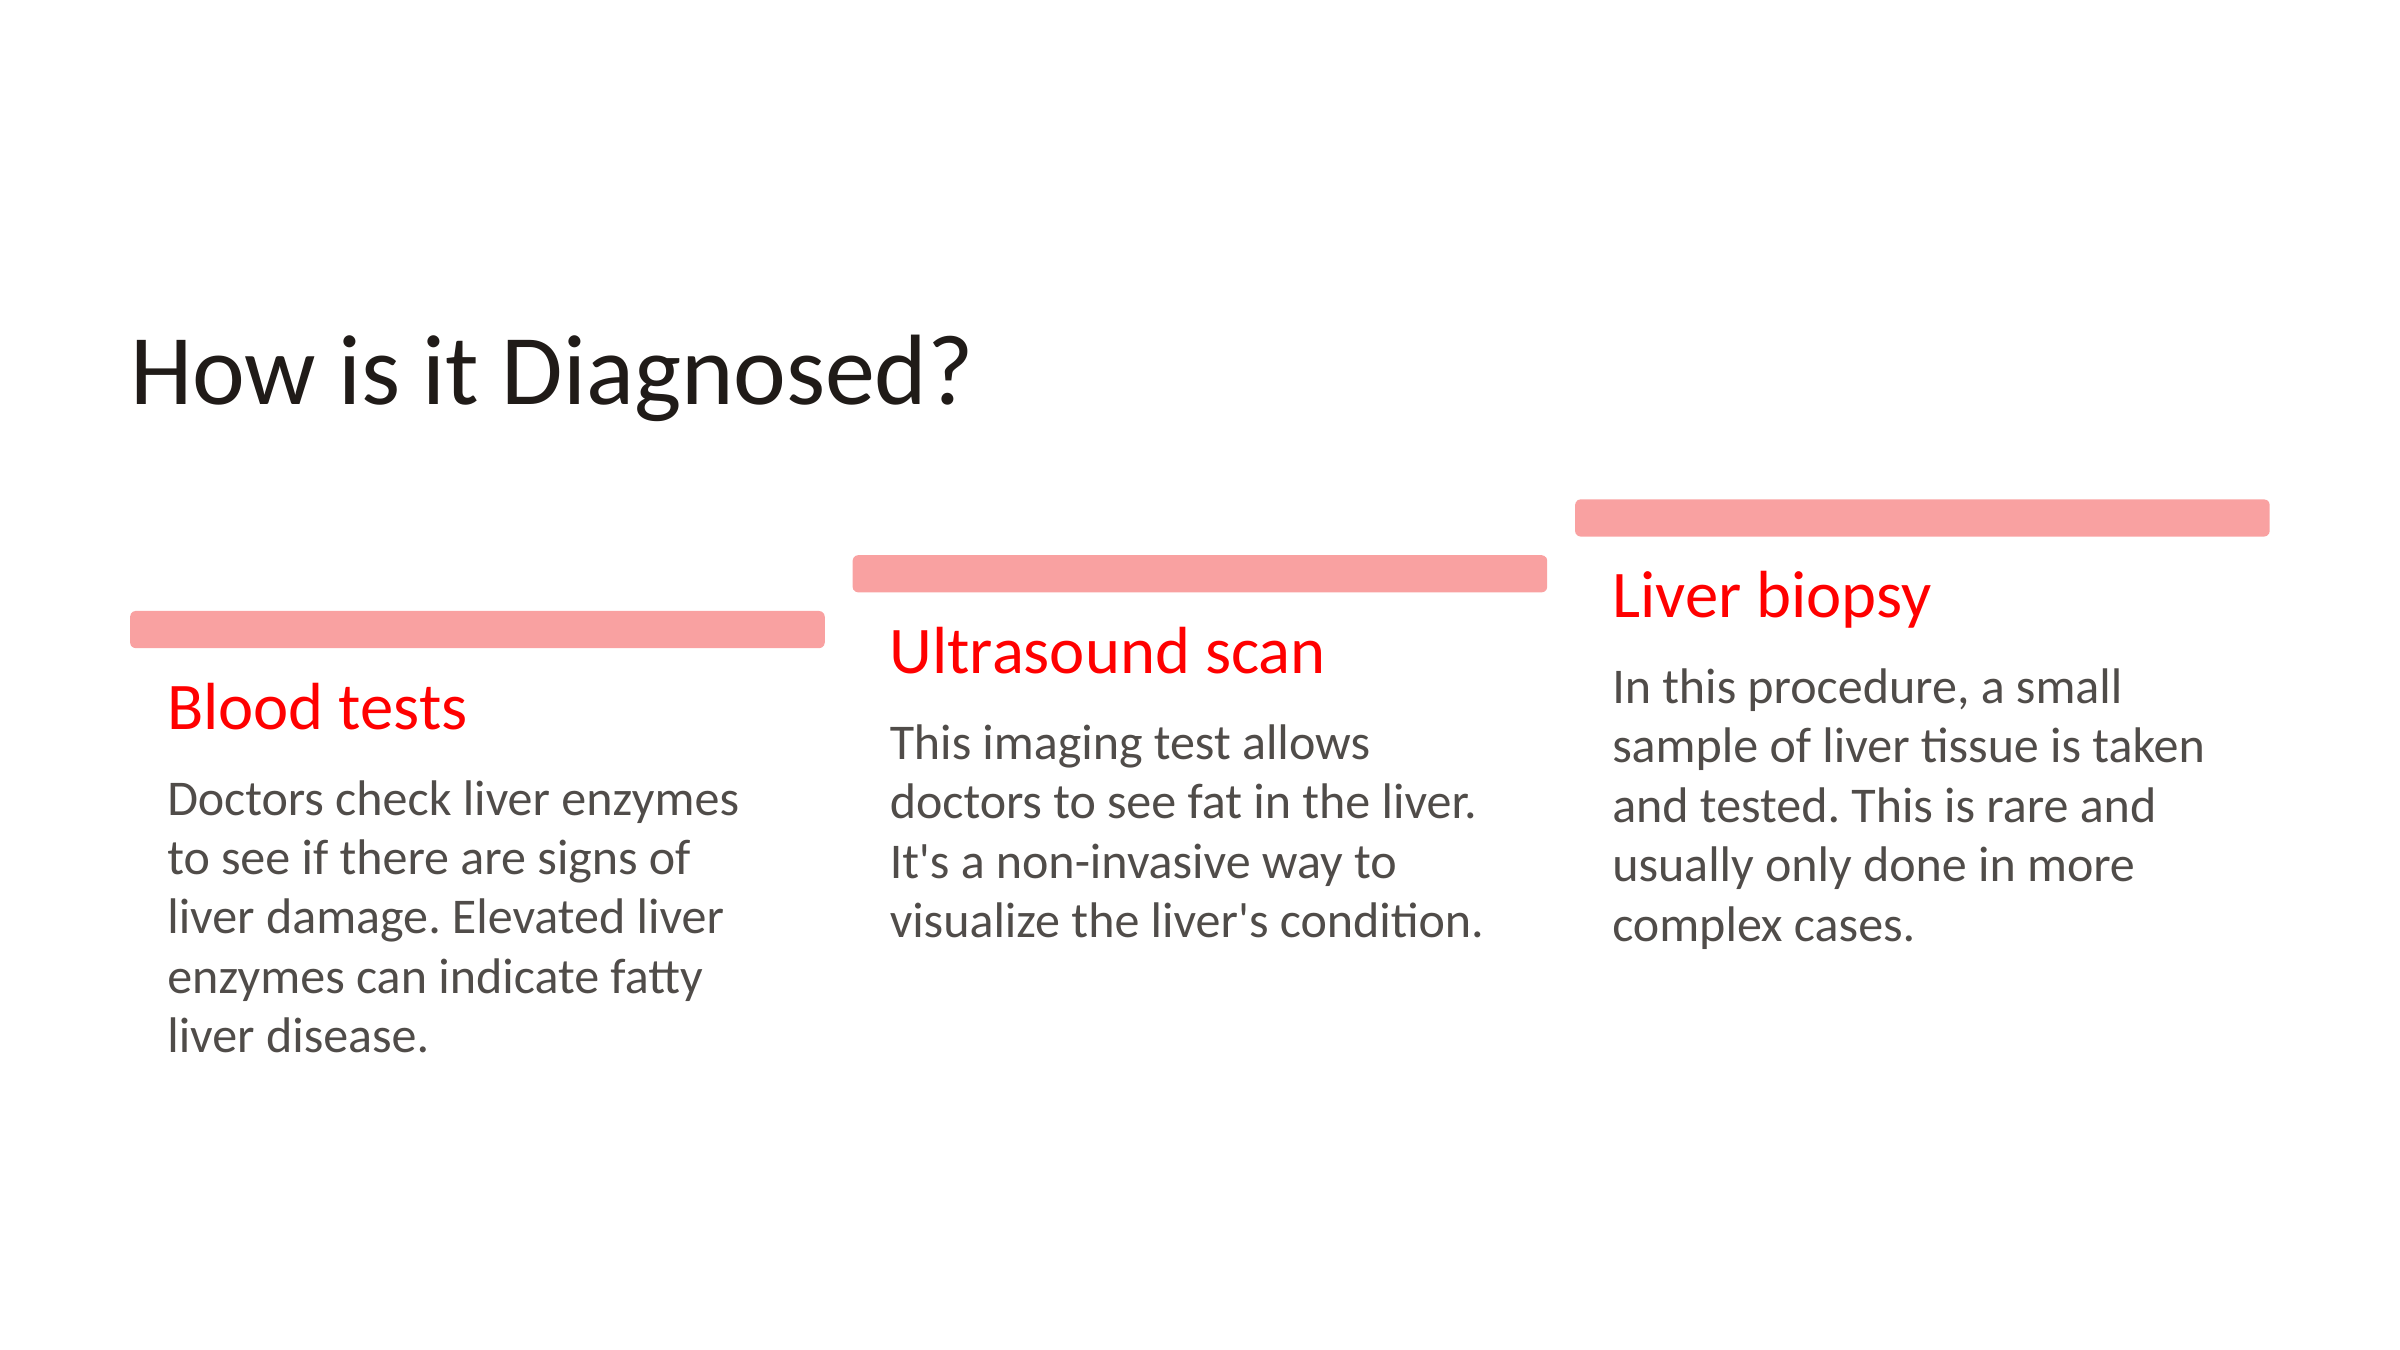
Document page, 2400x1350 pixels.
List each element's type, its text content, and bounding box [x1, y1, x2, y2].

text_box [130, 610, 825, 649]
text_box In this procedure, a small sample of liver tissue is taken and tested. This is rare and usually only done in more complex cases. [1612, 654, 2233, 893]
text_box Liver biopsy [1612, 573, 2078, 632]
text_box [1575, 499, 2270, 537]
text_box Doctors check liver enzymes to see if there are signs of liver damage. Elevated liver enzymes can indicate fatty liver disease. [167, 765, 788, 1004]
text_box Ultrasound scan [889, 629, 1355, 688]
text_box [852, 555, 1548, 593]
text_box This imaging test allows doctors to see fat in the liver. It's a non-invasive way to visualize the liver's condition. [889, 710, 1510, 889]
text_box How is it Diagnosed? [130, 308, 1091, 425]
text_box Blood tests [167, 685, 633, 744]
